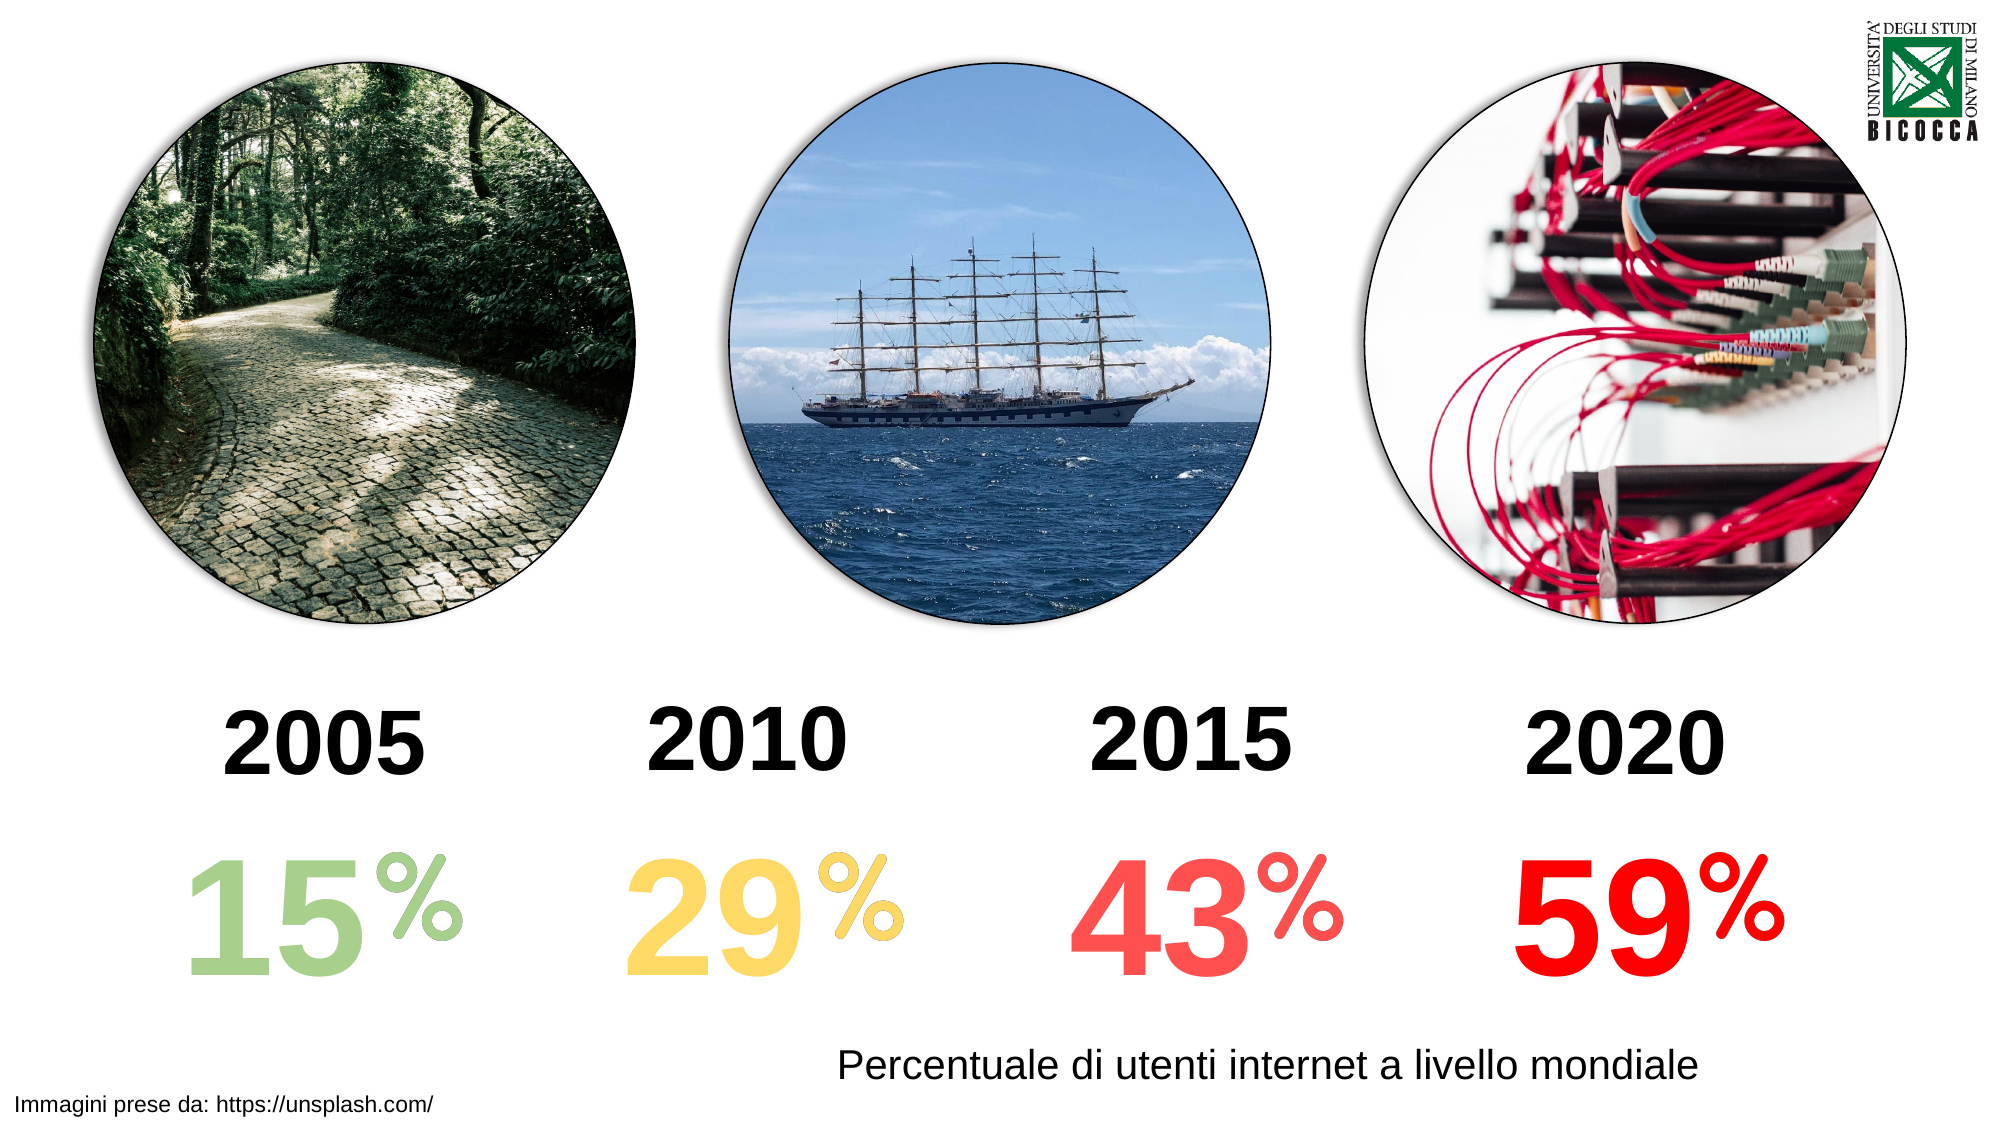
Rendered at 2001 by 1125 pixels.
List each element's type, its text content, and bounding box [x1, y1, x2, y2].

text_box 59 [1495, 801, 1724, 1017]
text_box Immagini prese da: https://unsplash.com/ [0, 1082, 512, 1125]
text_box 2020 [1509, 674, 1760, 800]
text_box 2010 [631, 670, 881, 796]
picture [1697, 852, 1786, 941]
text_box Percentuale di utenti internet a livello mondiale [821, 1030, 1982, 1096]
picture [817, 852, 906, 941]
picture [1364, 0, 2000, 624]
text_box 2015 [1074, 670, 1325, 796]
picture [728, 62, 1271, 625]
text_box 43 [1054, 801, 1283, 1017]
picture [375, 852, 464, 941]
picture [1256, 852, 1345, 941]
text_box 15 [166, 801, 395, 1017]
text_box 29 [607, 801, 836, 1017]
picture [93, 62, 636, 624]
text_box 2005 [207, 674, 458, 800]
